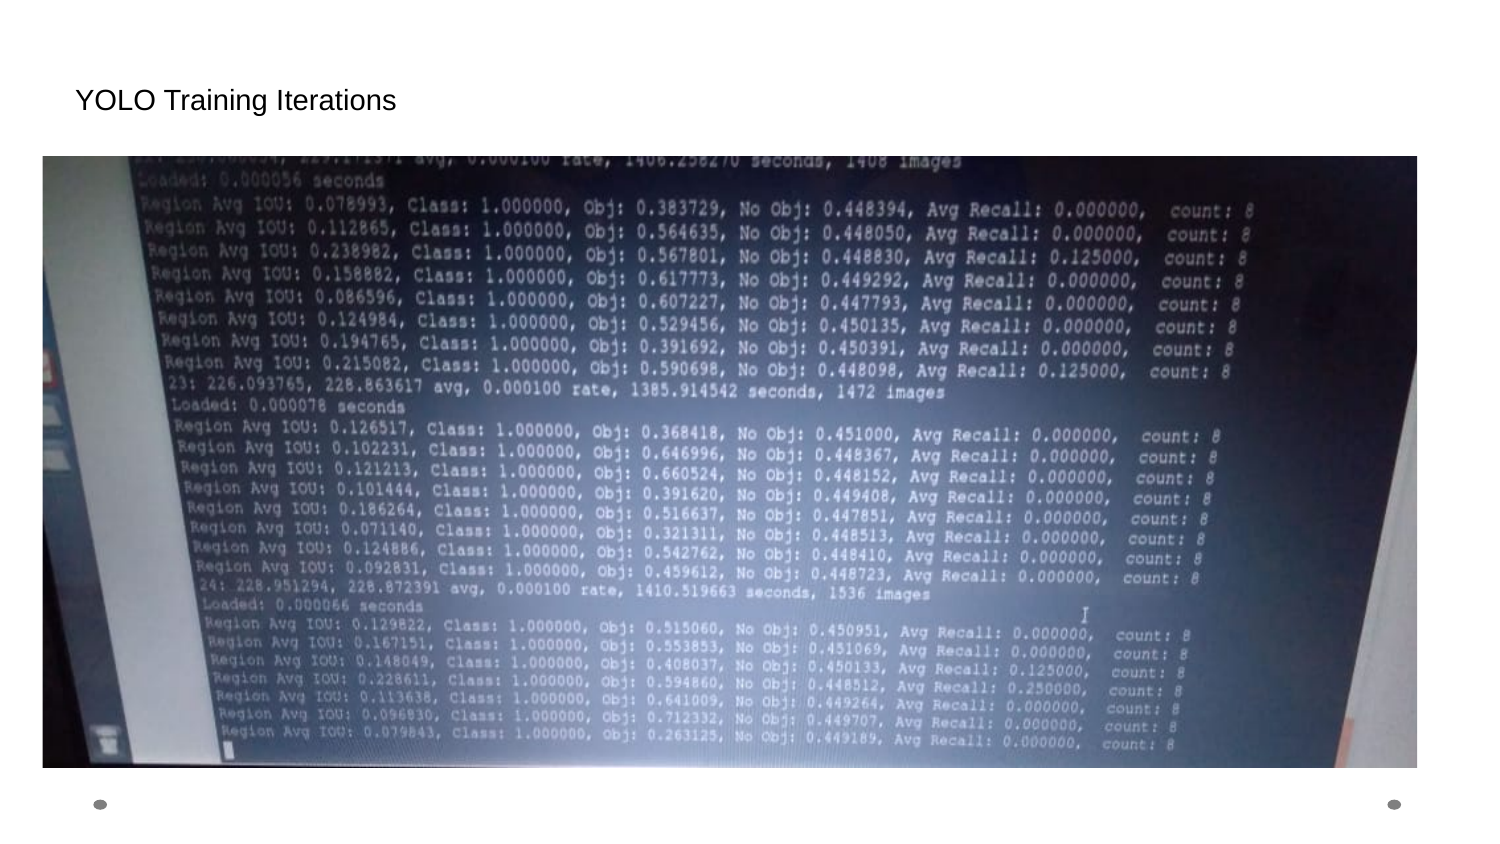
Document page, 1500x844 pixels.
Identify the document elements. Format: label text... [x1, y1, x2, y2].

picture [42, 156, 1418, 768]
text_box YOLO Training Iterations [75, 80, 1425, 116]
